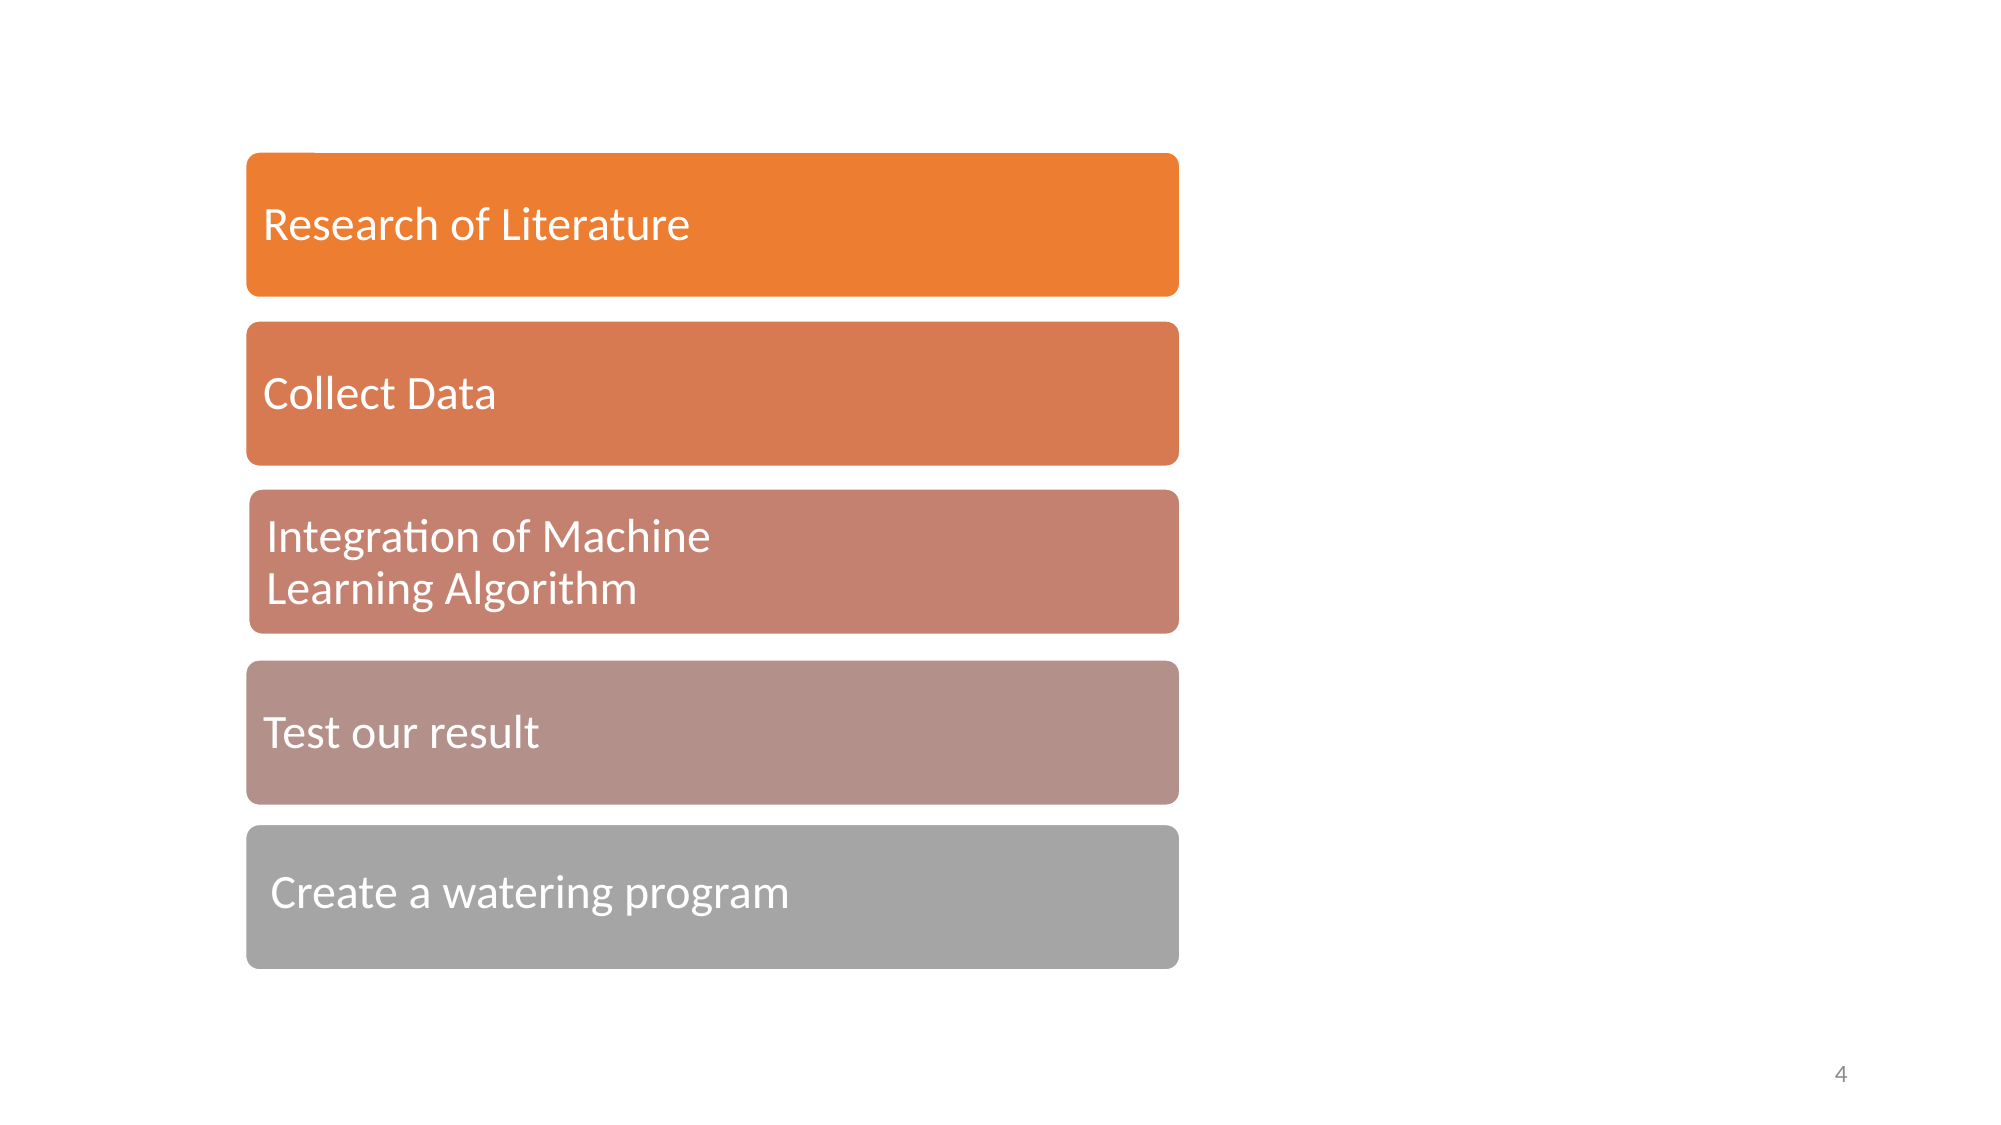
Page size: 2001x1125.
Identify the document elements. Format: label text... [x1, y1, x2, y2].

text_box 1 [1412, 1042, 1863, 1103]
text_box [244, 319, 1182, 468]
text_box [247, 487, 1182, 636]
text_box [244, 822, 1182, 972]
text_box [244, 658, 1182, 807]
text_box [244, 150, 1182, 300]
